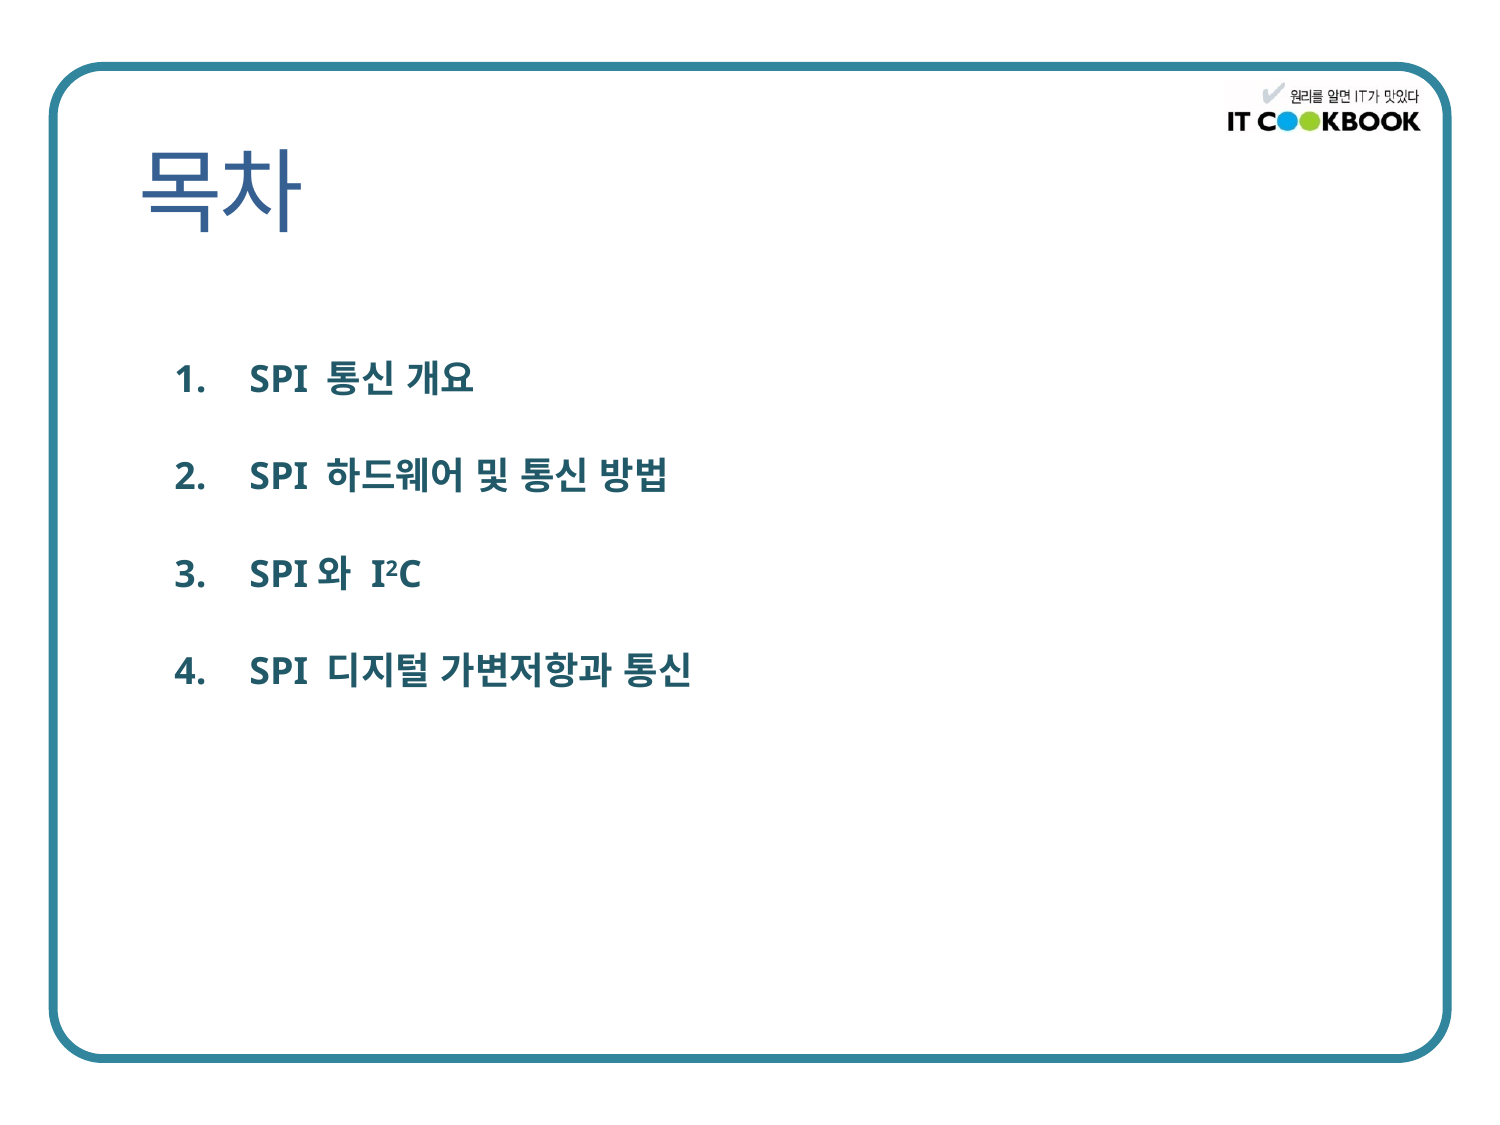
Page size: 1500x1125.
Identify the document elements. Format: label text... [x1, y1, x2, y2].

picture [1223, 79, 1424, 133]
list SPI 통신 개요 SPI 하드웨어 및 통신 방법 SPI와 I2C SPI 디지털 가변저항과 통신 [159, 302, 1317, 977]
